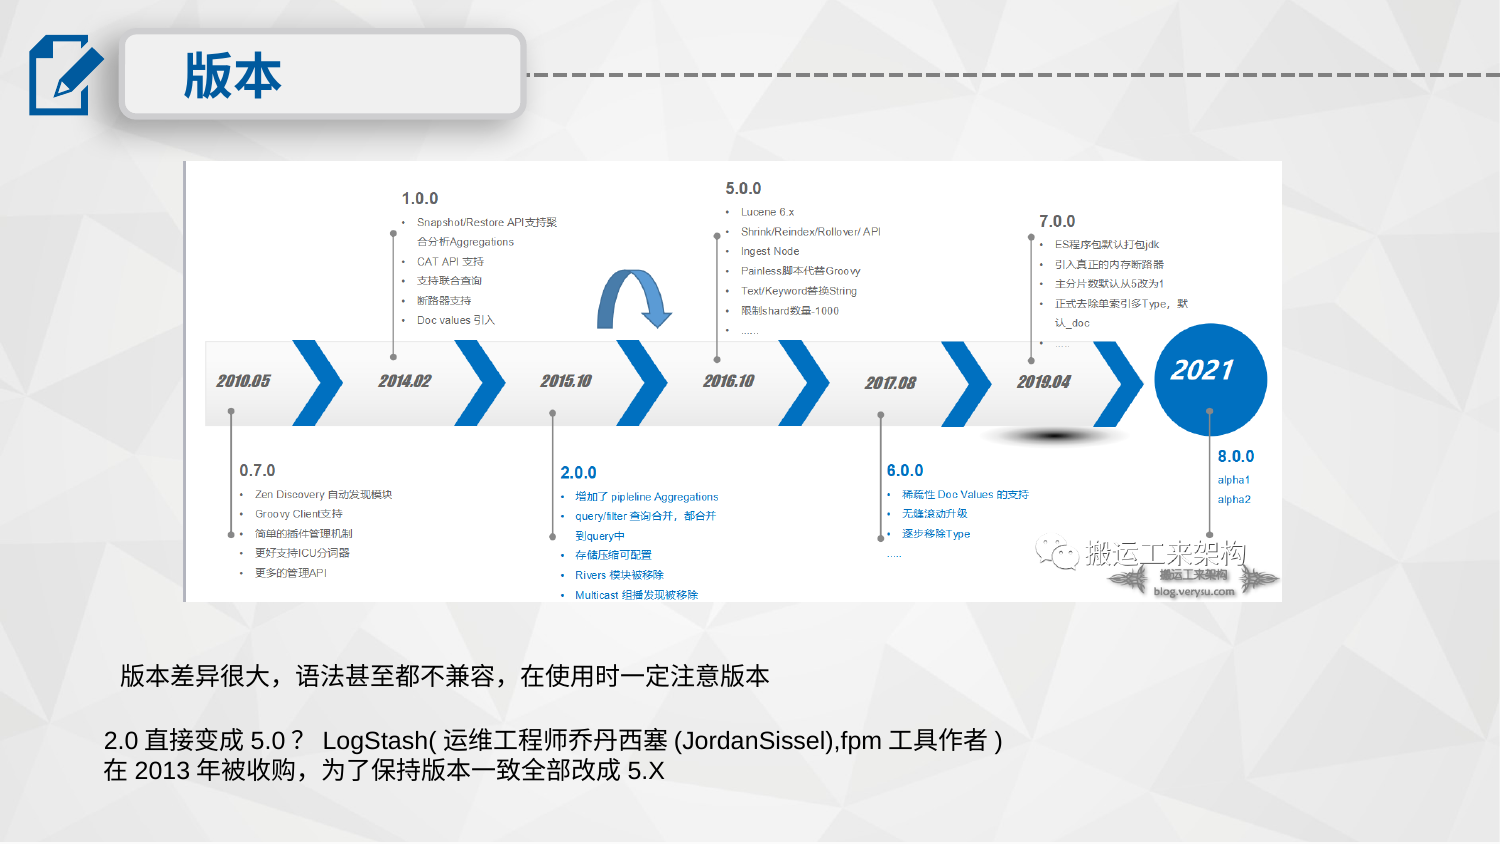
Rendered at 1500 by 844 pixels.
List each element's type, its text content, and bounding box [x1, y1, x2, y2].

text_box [29, 34, 105, 116]
text_box 版本差异很大，语法甚至都不兼容，在使用时一定注意版本 [106, 652, 786, 698]
text_box 2.0直接变成5.0？LogStash(运维工程师乔丹西塞(JordanSissel),fpm工具作者) 在2013年被收购，为了保持版本一致全部改成5.X [88, 717, 1018, 792]
text_box [121, 31, 524, 117]
picture [0, 0, 1500, 842]
text_box 版本 [169, 37, 299, 112]
